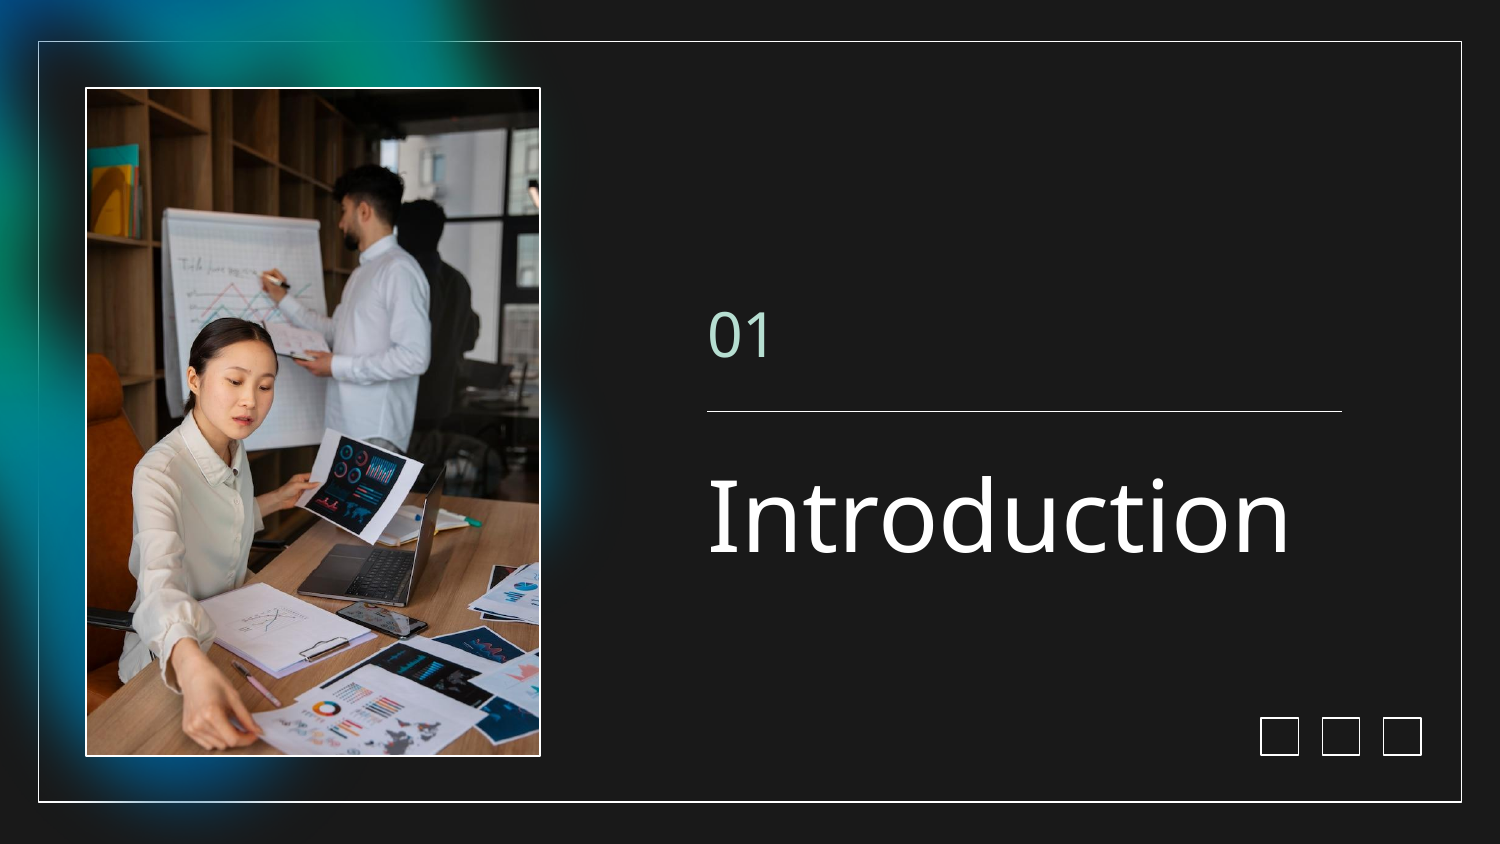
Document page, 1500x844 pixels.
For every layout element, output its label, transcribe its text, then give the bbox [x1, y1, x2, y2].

title Introduction [692, 437, 1338, 589]
title 01 [692, 279, 895, 386]
picture [0, 0, 810, 844]
